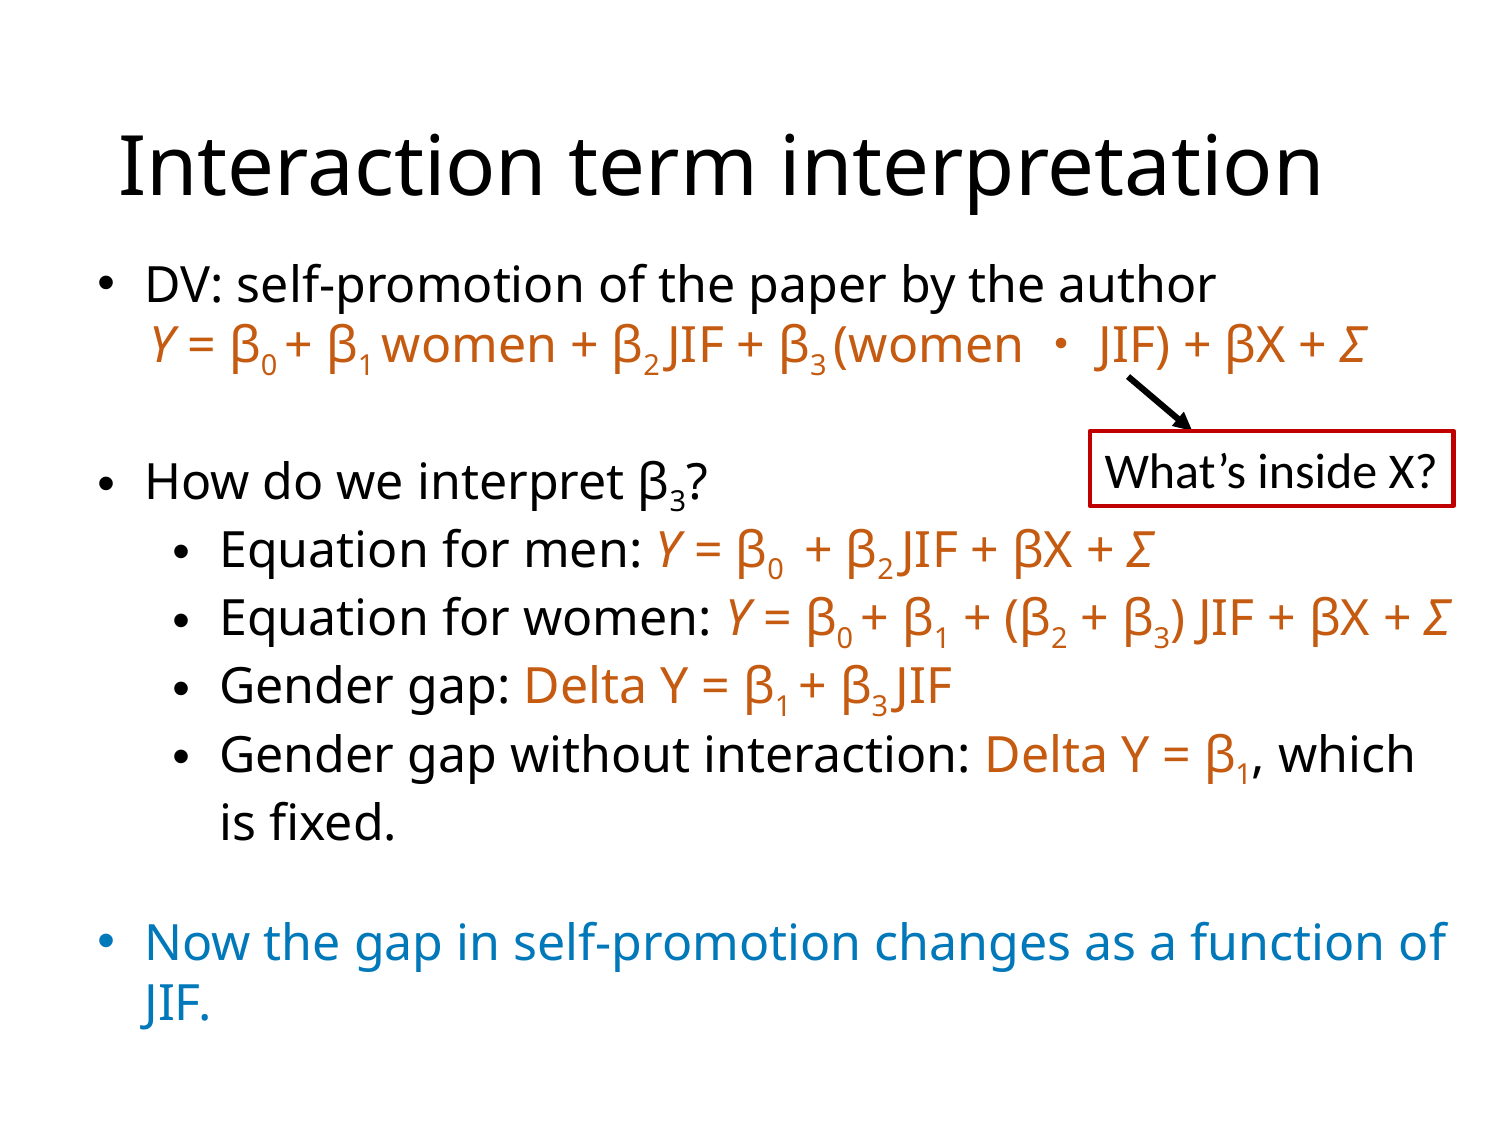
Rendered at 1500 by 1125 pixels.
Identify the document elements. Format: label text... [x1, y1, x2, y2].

text_box DV: self-promotion of the paper by the author Y = β0 + β1 women + β2 JIF + β3 (women・JIF) + βX + Σ How do we interpret β3? Equation for men: Y = β0 + β2 JIF + βX + Σ Equation for women: Y = β0 + β1 + (β2 + β3) JIF + βX + Σ Gender gap: Delta Y = β1 + β3 JIF Gender gap without interaction: Delta Y = β1, which is fixed. Now the gap in self-promotion changes as a function of JIF. [82, 245, 1471, 1098]
title Interaction term interpretation [103, 59, 1397, 278]
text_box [1089, 376, 1454, 507]
